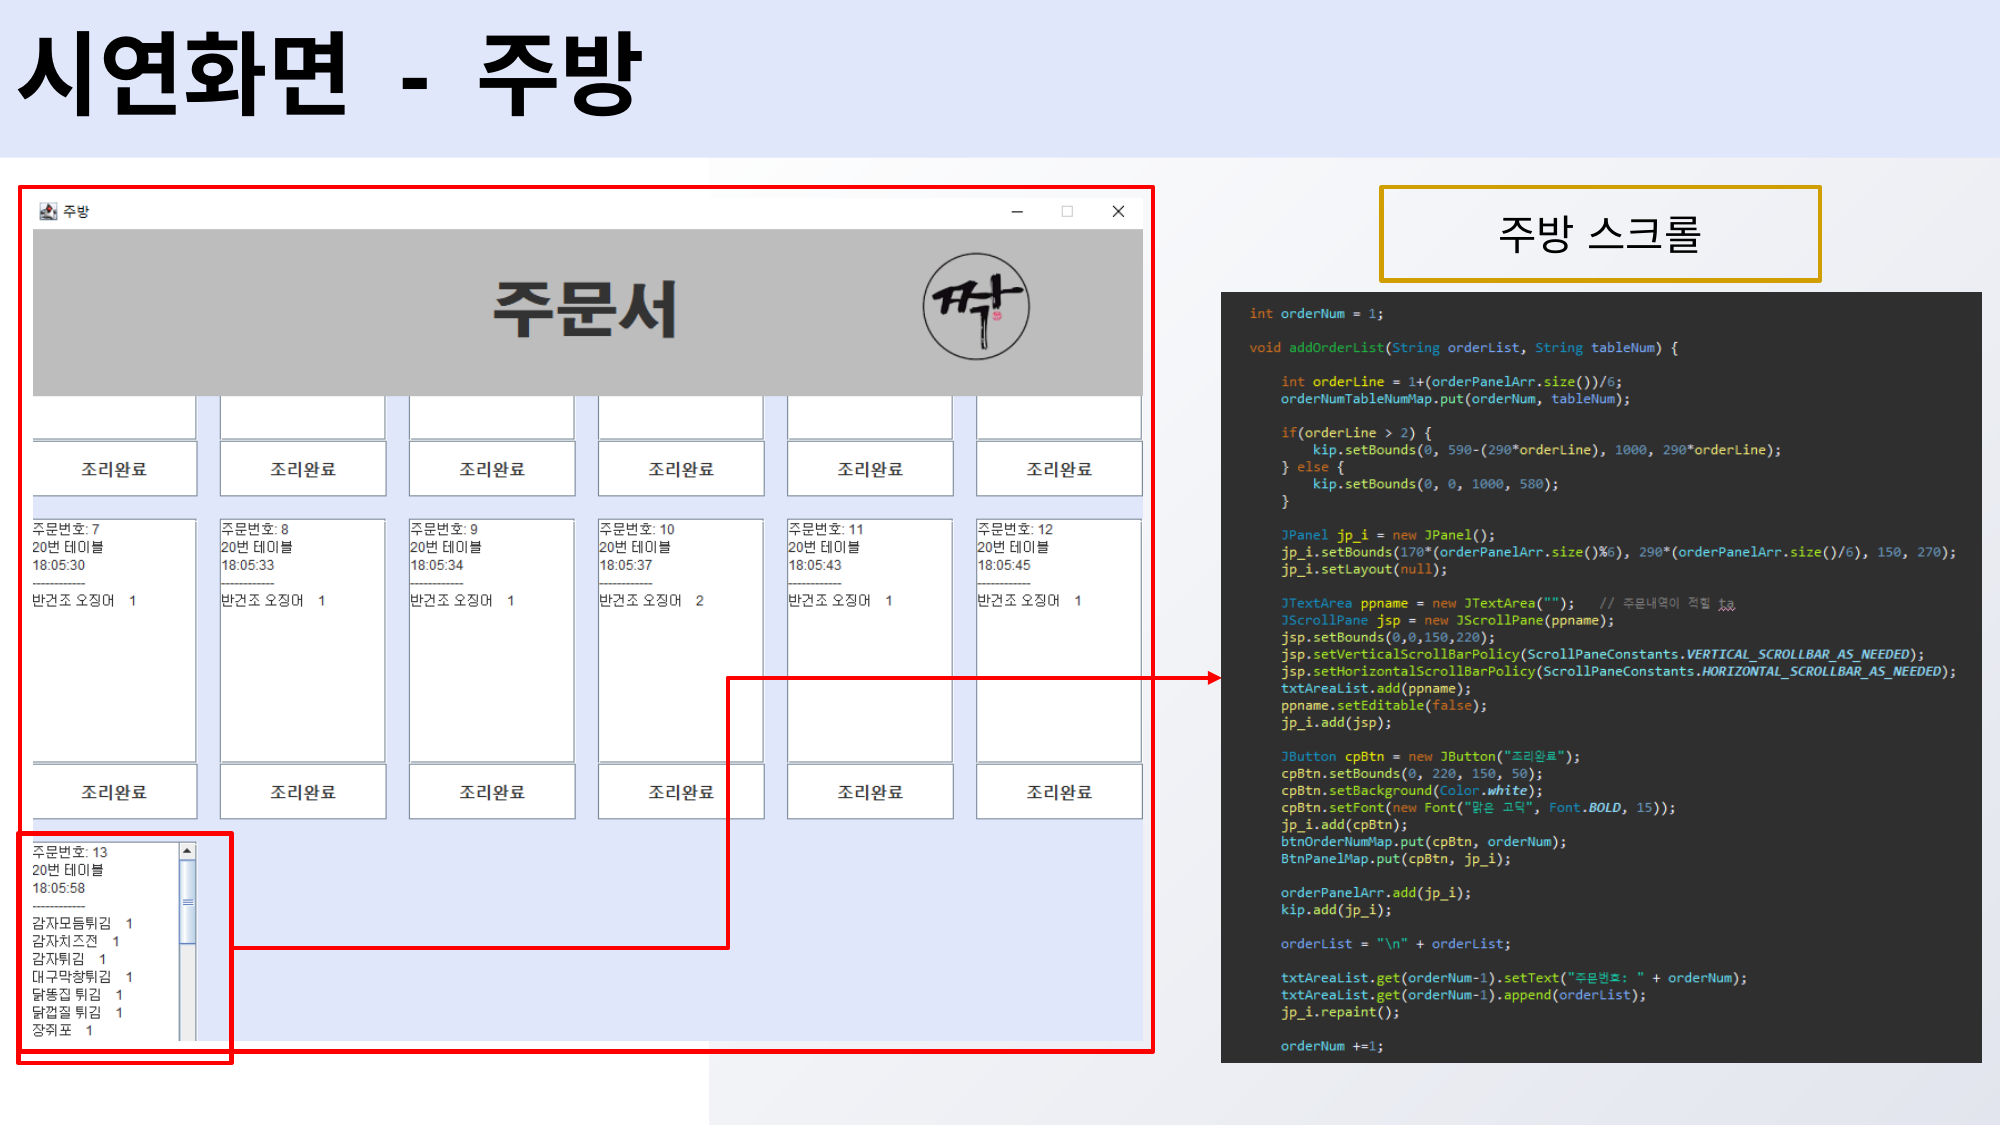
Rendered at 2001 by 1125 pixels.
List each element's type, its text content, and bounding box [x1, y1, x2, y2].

title 시연화면 - 주방 [0, 0, 2000, 158]
text_box 주방 스크롤 [1379, 185, 1822, 283]
picture [1221, 292, 1982, 1064]
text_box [19, 186, 1223, 1052]
text_box [16, 1056, 234, 1065]
